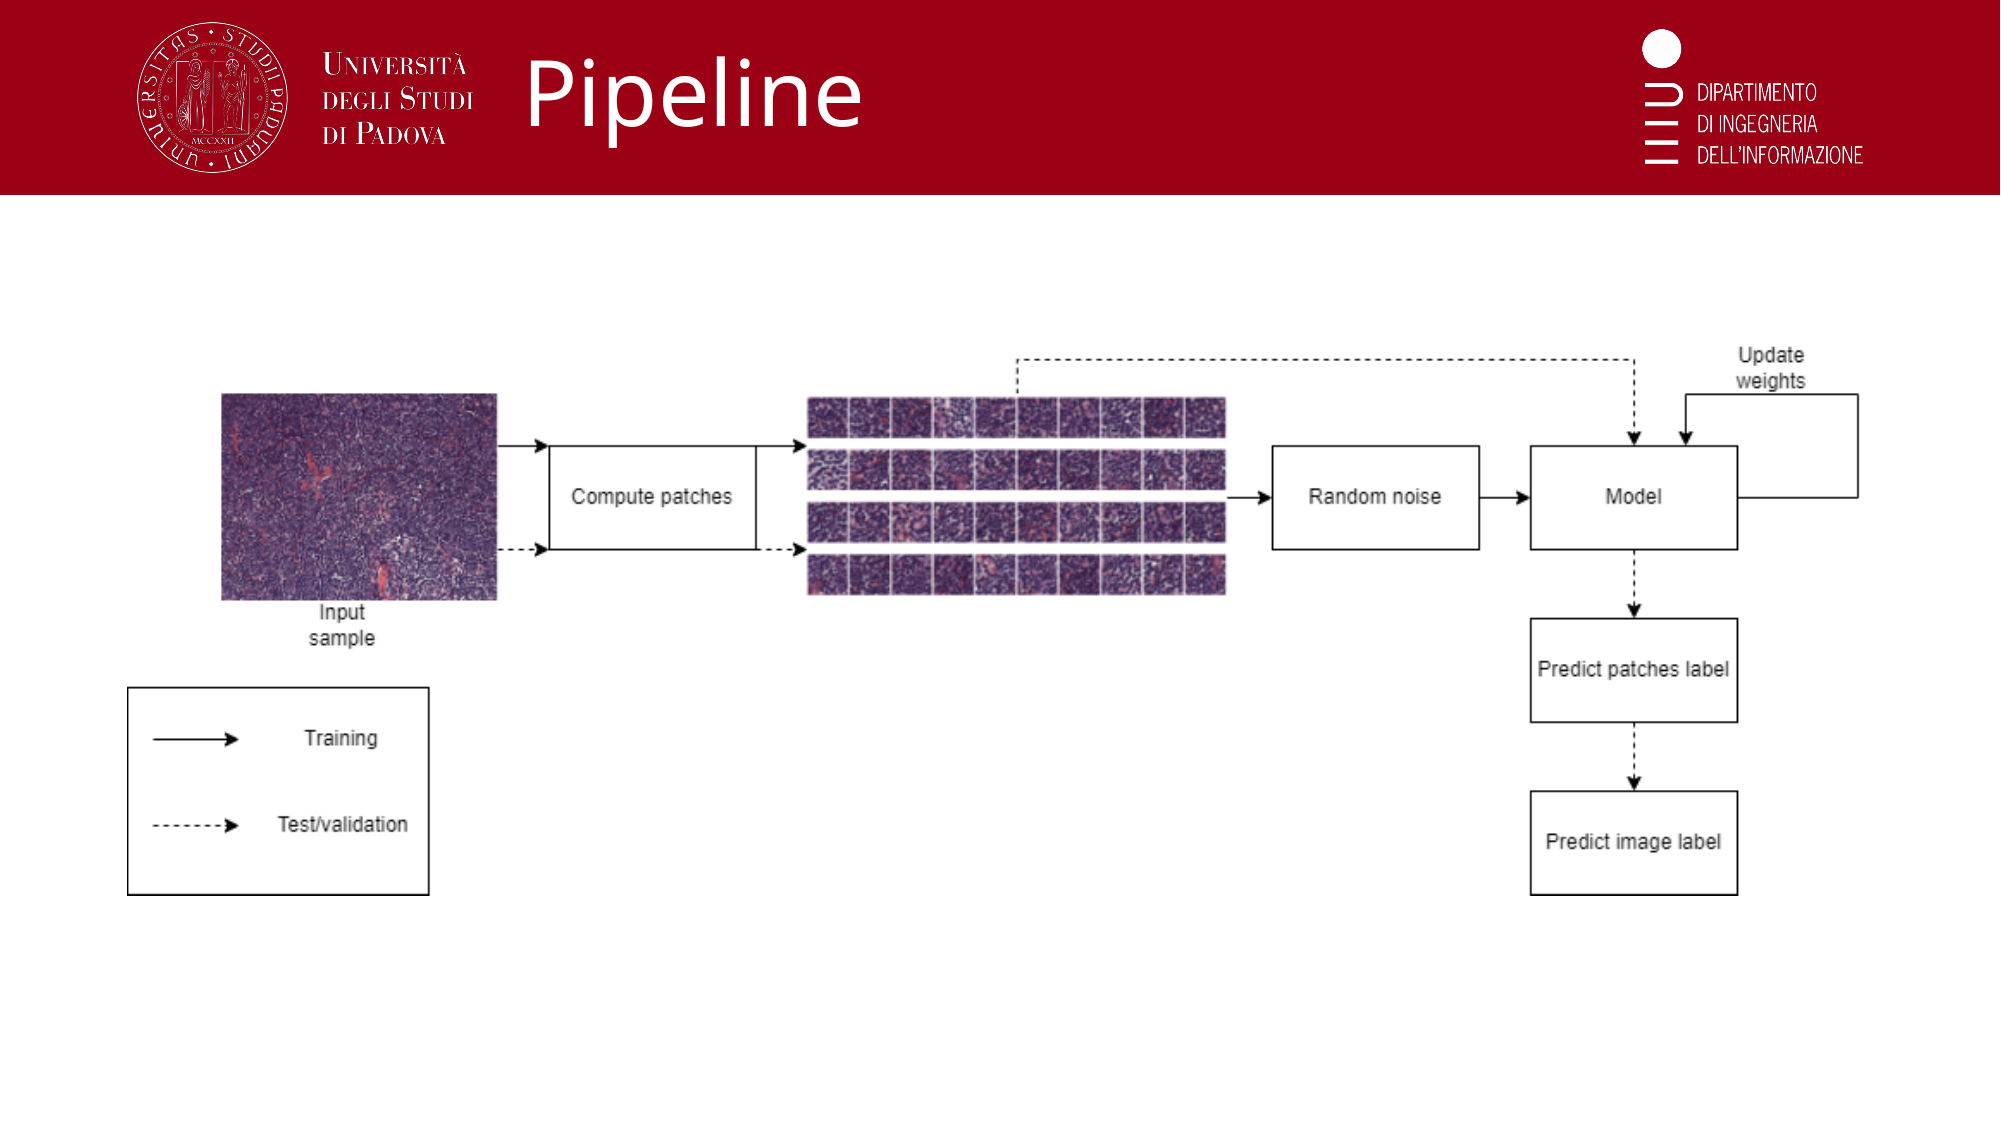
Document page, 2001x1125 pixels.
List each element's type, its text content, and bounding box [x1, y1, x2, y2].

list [127, 342, 1873, 896]
picture [1642, 29, 1863, 164]
title Pipeline [507, 21, 1564, 172]
picture [137, 22, 473, 173]
